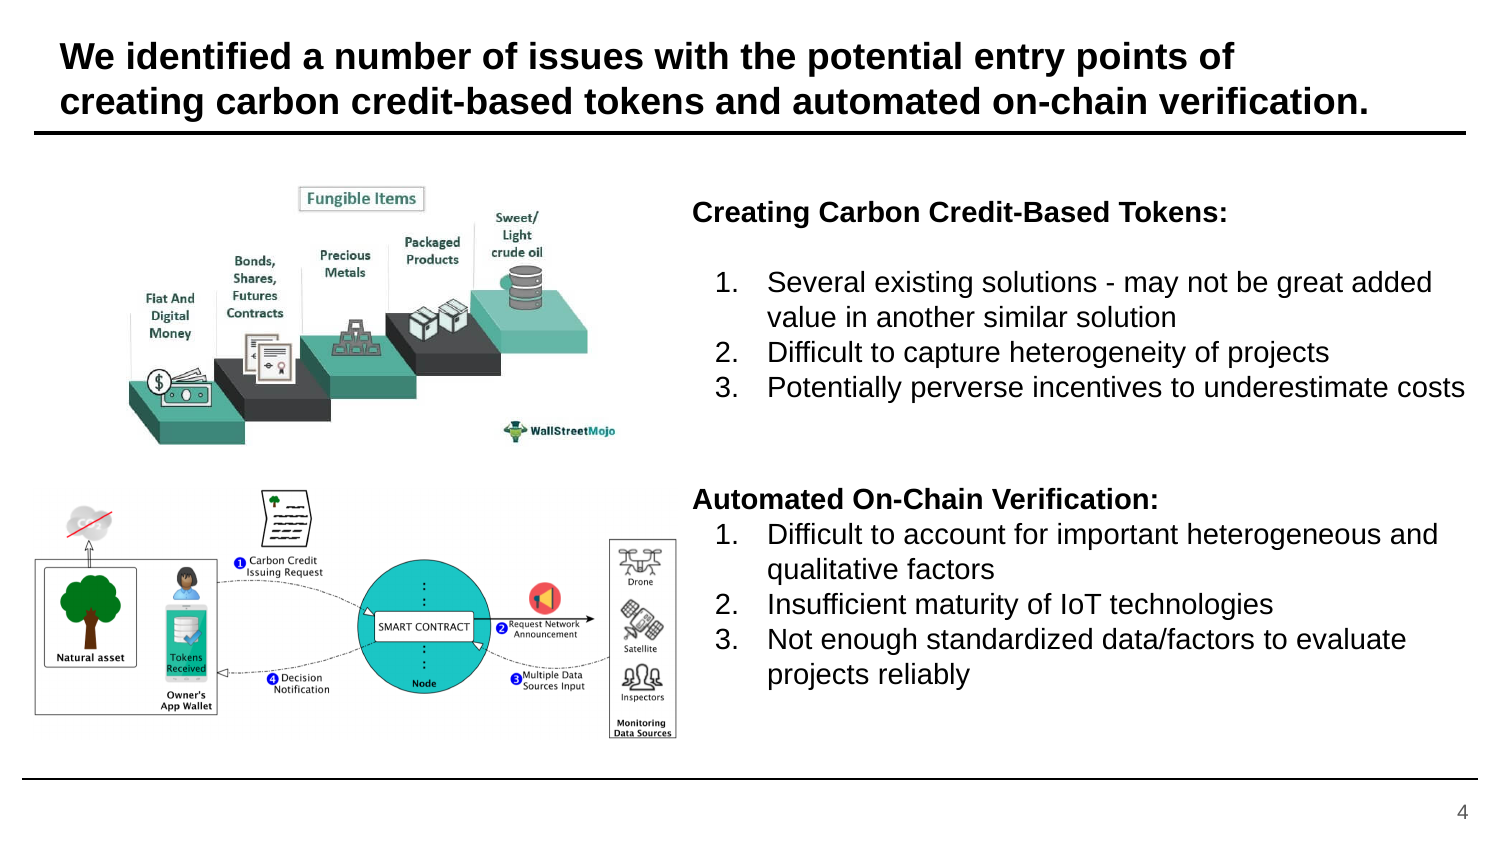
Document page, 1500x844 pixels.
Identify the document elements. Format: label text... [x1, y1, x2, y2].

picture [33, 488, 678, 740]
slide_number ‹#› [1389, 778, 1480, 844]
text_box We identified a number of issues with the potential entry points of creating carbon credit-based tokens and automated on-chain verification. [51, 23, 1390, 88]
text_box Automated On-Chain Verification: Difficult to account for important heterogeneous and qualitative factors Insufficient maturity of IoT technologies Not enough standardized data/factors to evaluate projects reliably [677, 465, 1490, 706]
text_box Creating Carbon Credit-Based Tokens: Several existing solutions - may not be great added value in another similar solution Difficult to capture heterogeneity of projects Potentially perverse incentives to underestimate costs [677, 178, 1490, 418]
picture [90, 175, 621, 447]
